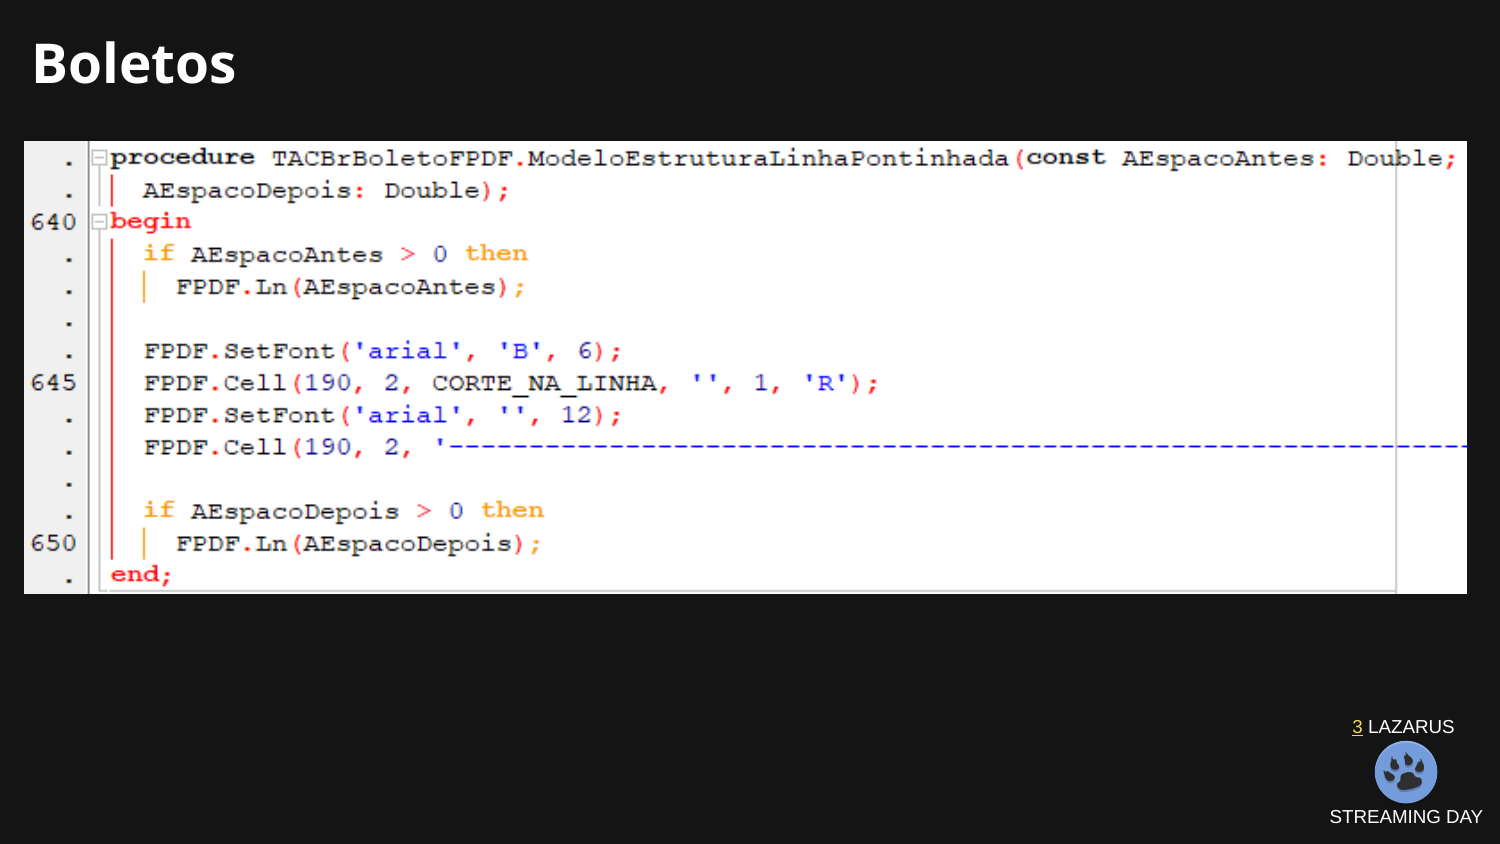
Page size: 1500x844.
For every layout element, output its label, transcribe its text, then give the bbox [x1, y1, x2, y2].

title Boletos [16, 13, 266, 117]
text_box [1312, 699, 1500, 844]
picture [24, 141, 1467, 595]
